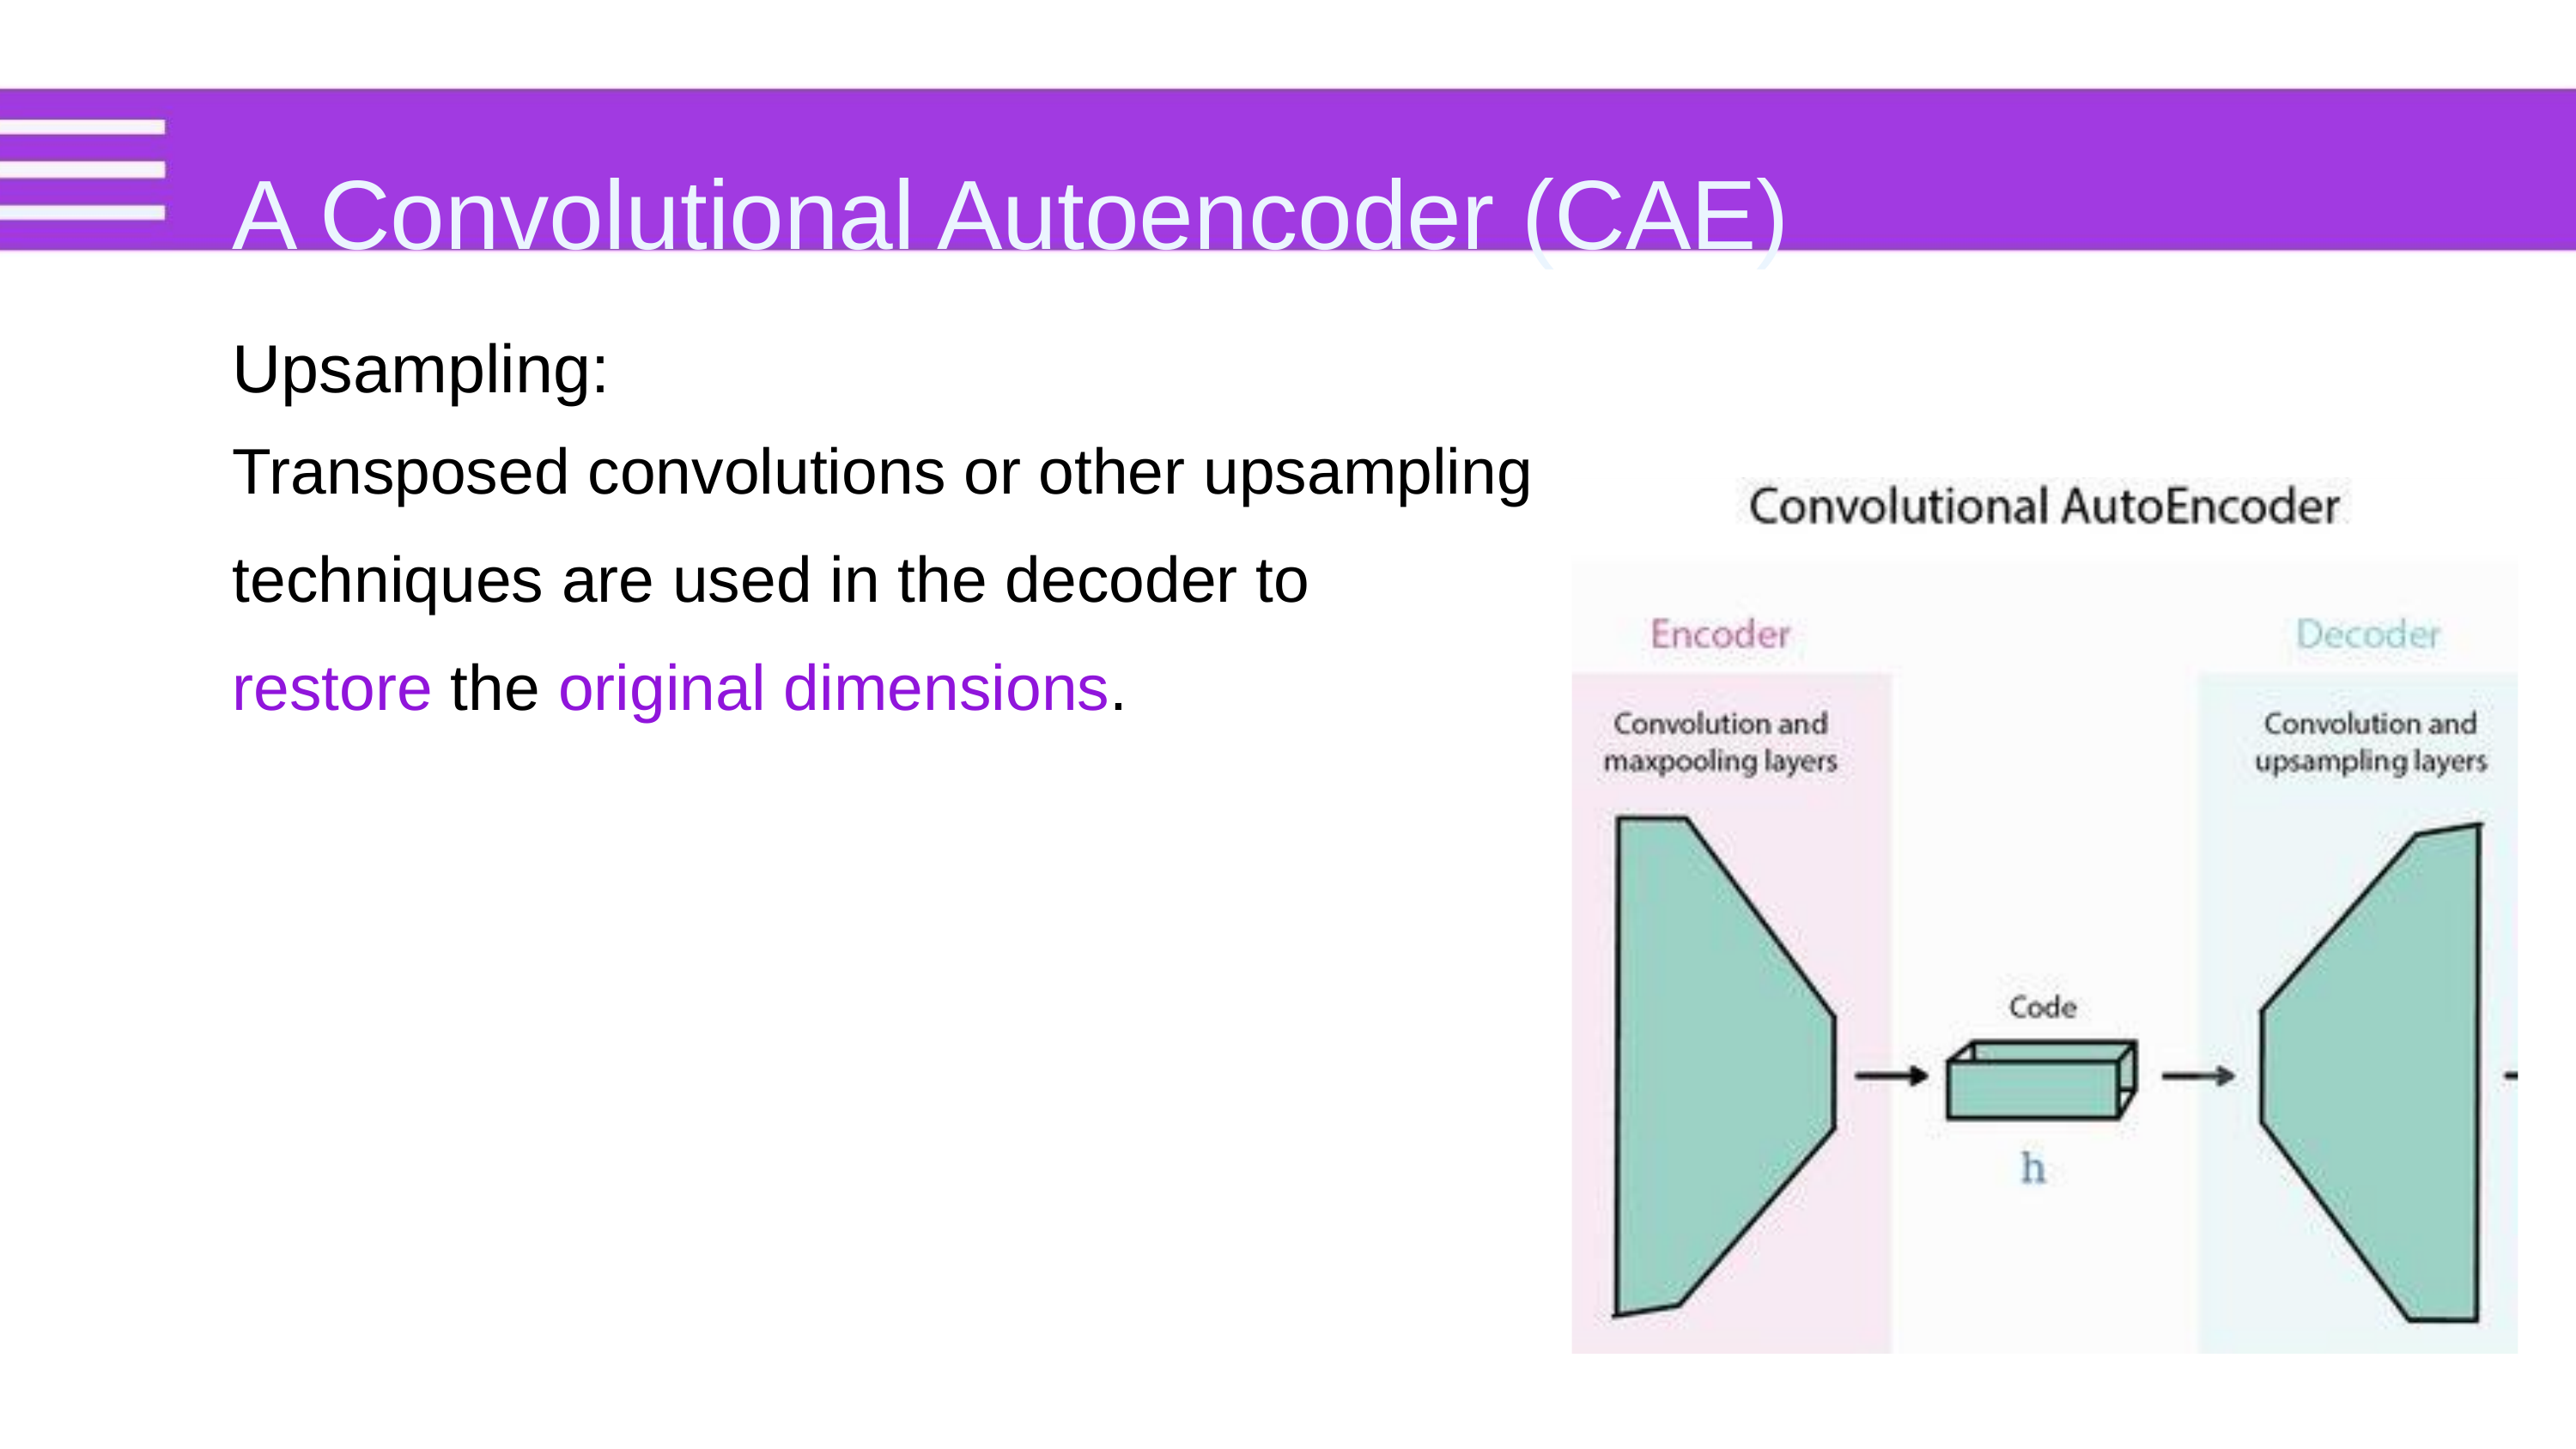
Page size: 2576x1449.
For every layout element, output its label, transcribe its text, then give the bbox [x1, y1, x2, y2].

text_box A Convolutional Autoencoder (CAE) [232, 103, 2066, 270]
text_box [0, 0, 2576, 1449]
text_box Transposed convolutions or other upsampling techniques are used in the decoder to restore the original dimensions. [232, 398, 1553, 724]
text_box Upsampling: [232, 292, 644, 398]
text_box [1571, 477, 2518, 1354]
